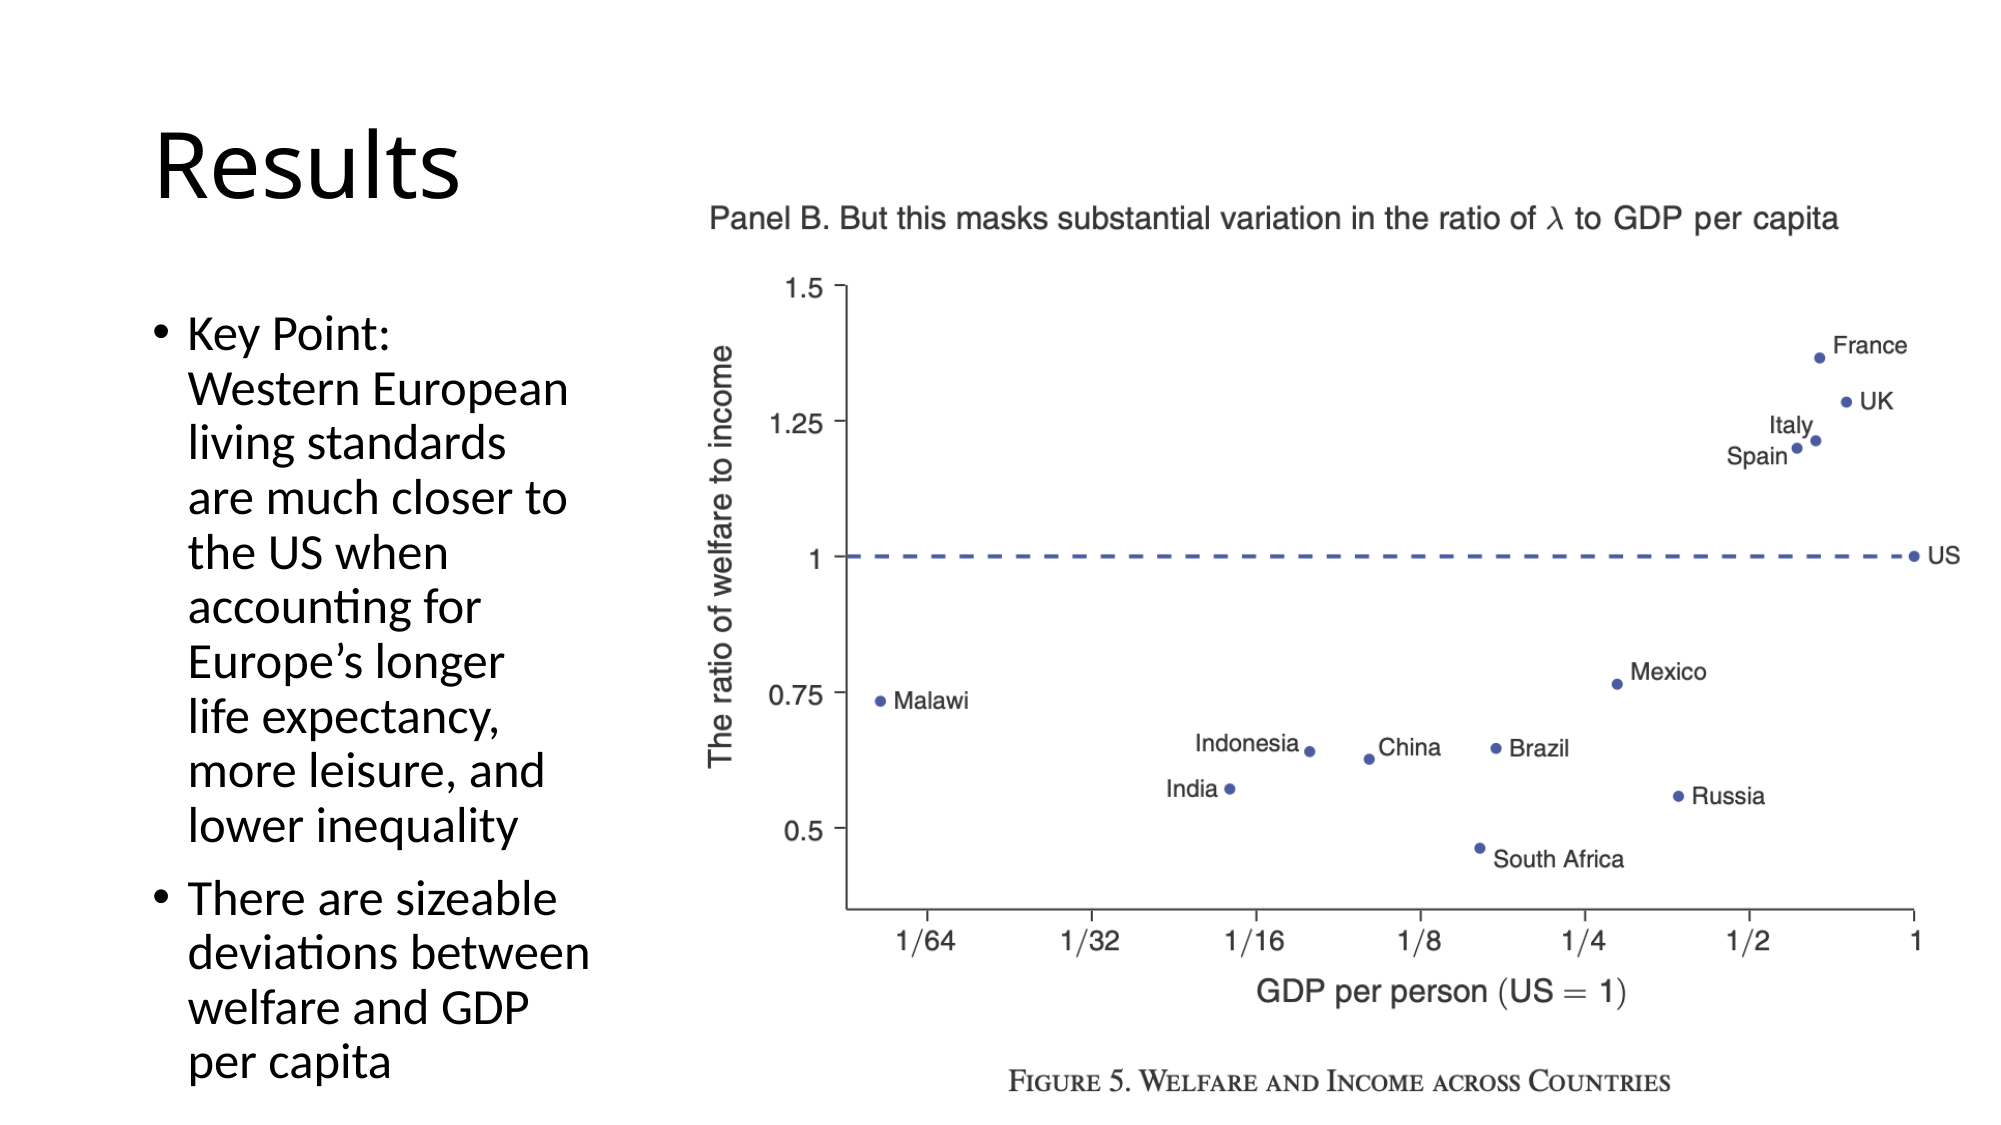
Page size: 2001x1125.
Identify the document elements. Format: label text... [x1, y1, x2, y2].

picture [654, 168, 2000, 1115]
list Key Point: Western European living standards are much closer to the US when accounting for Europe’s longer life expectancy, more leisure, and lower inequality There are sizeable deviations between welfare and GDP per capita [137, 299, 654, 1098]
title Results [137, 59, 1863, 278]
